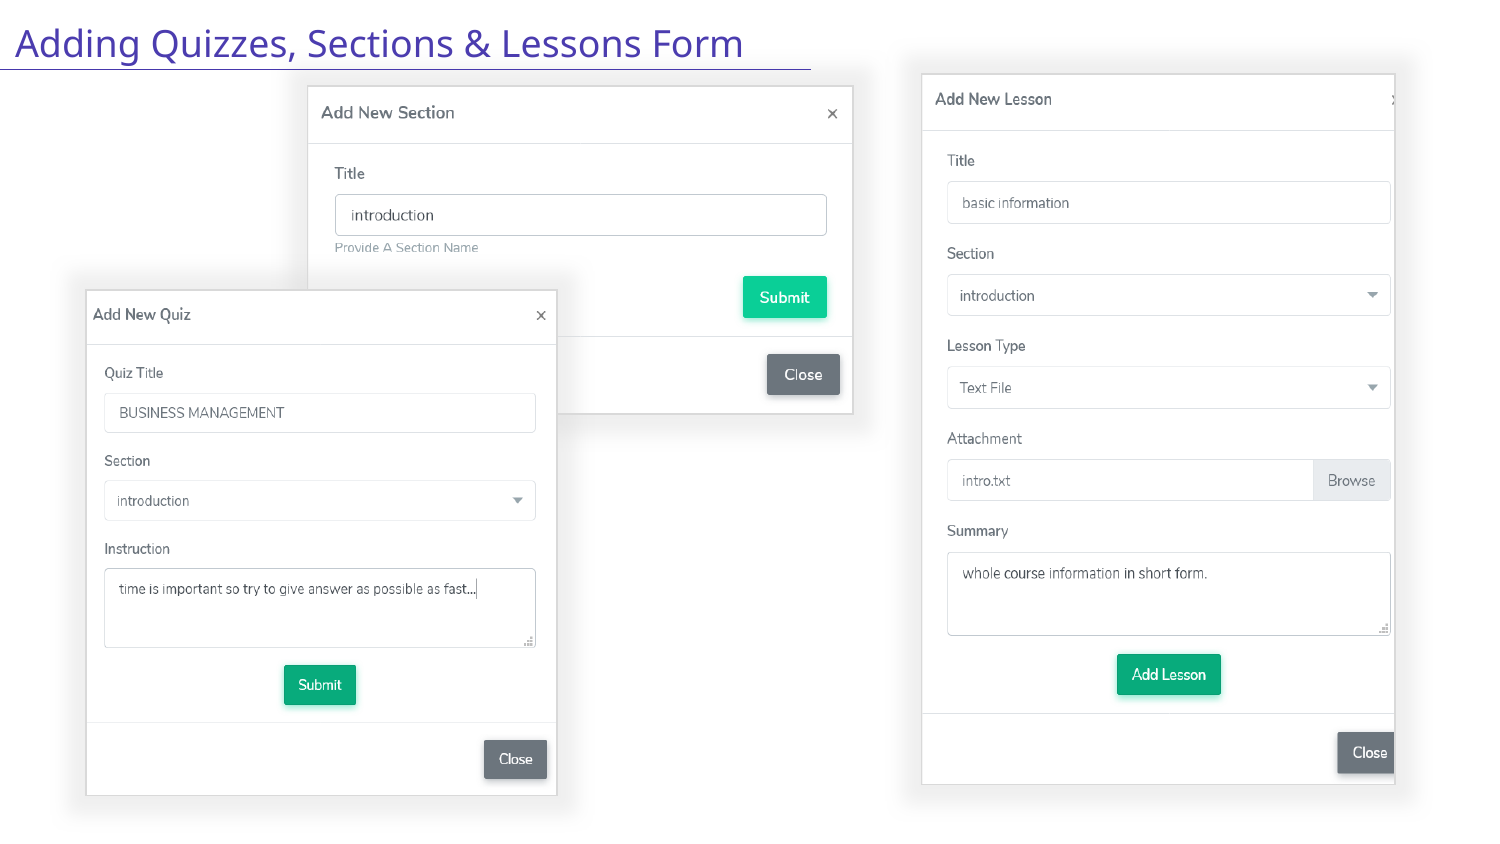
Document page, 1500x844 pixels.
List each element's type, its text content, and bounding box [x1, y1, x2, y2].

picture [922, 74, 1395, 784]
text_box Adding Quizzes, Sections & Lessons Form [0, 0, 767, 68]
text_box Adding Quizzes, Sections & Lessons Form [0, 77, 767, 81]
picture [86, 86, 853, 796]
